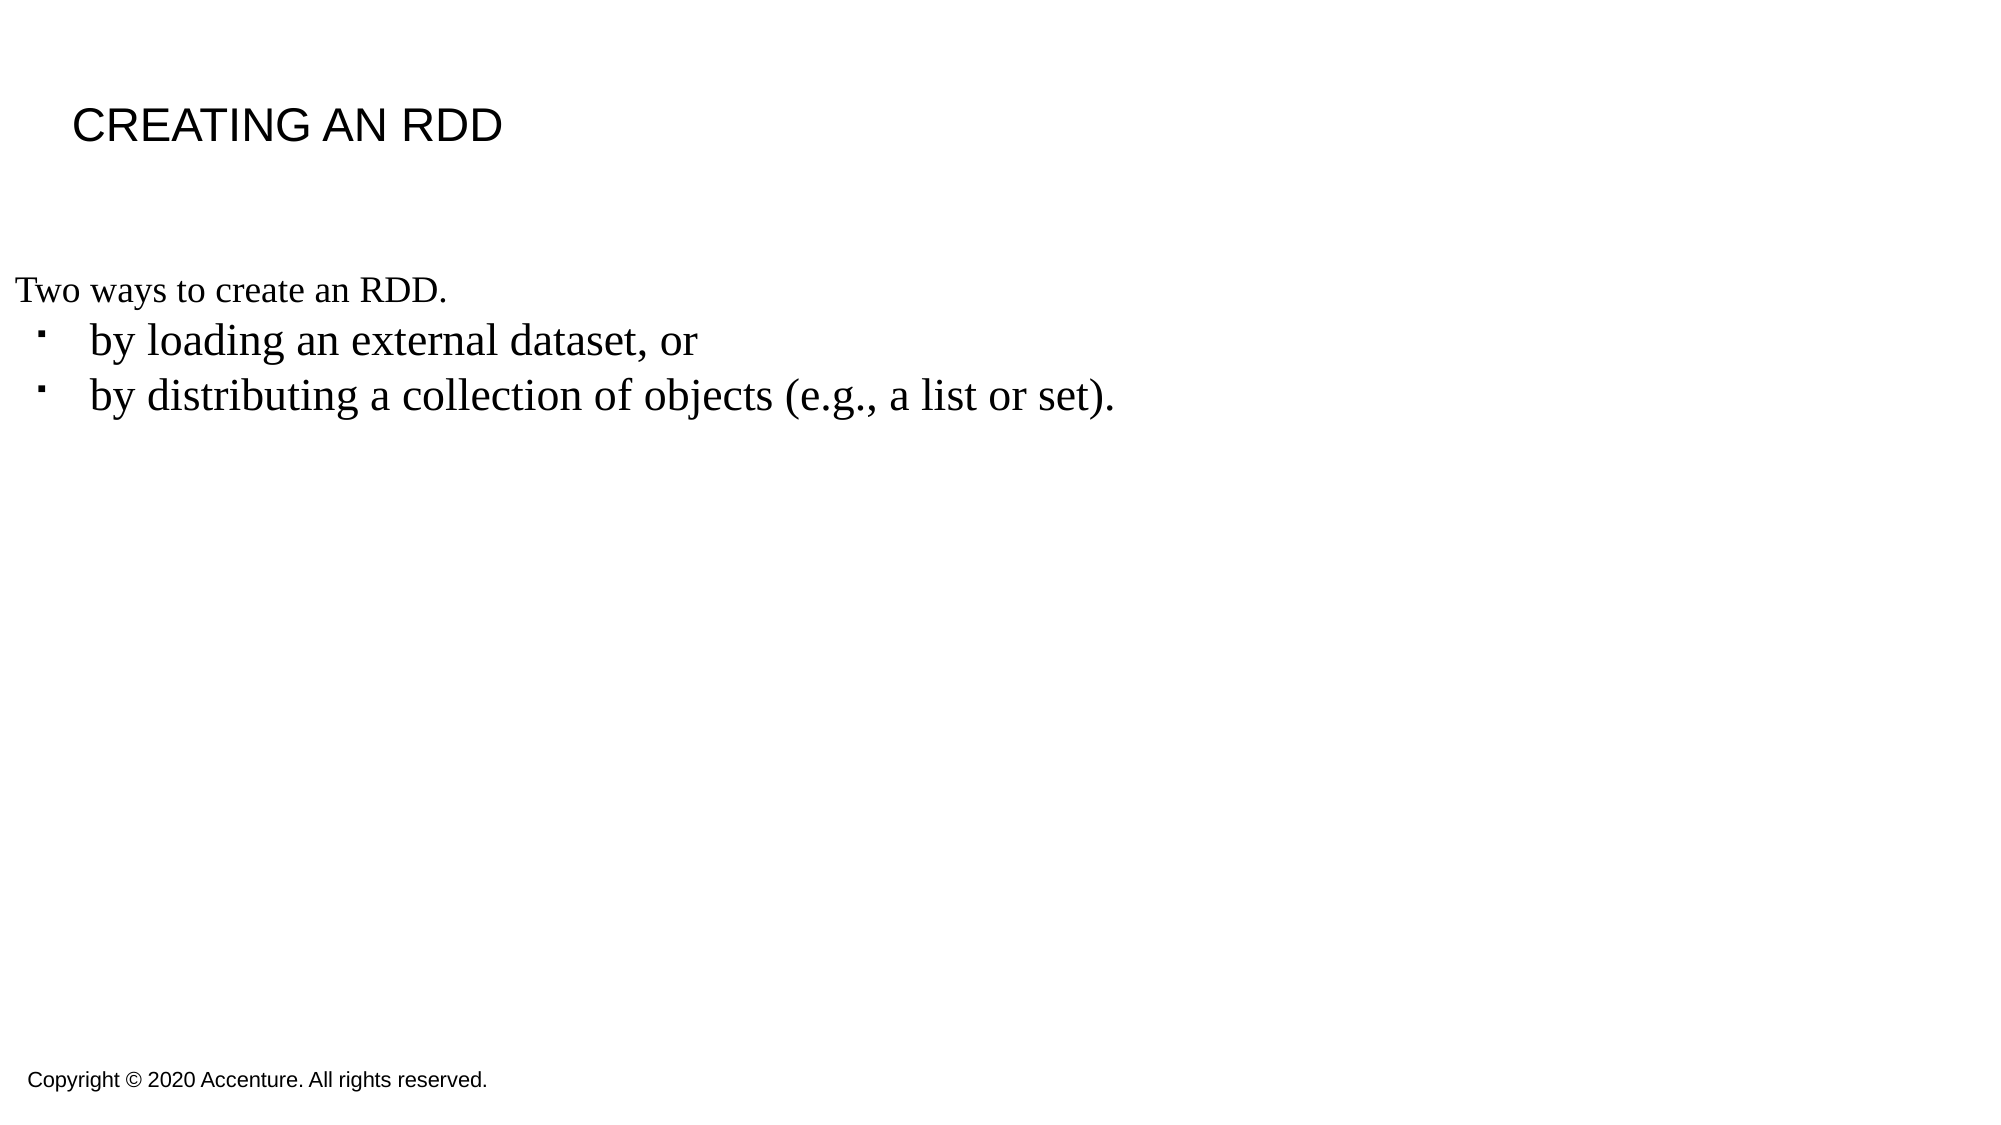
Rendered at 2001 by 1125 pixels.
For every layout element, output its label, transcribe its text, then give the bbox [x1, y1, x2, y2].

list Two ways to create an RDD. by loading an external dataset, or by distributing a collection of objects (e.g., a list or set). [0, 212, 1436, 1000]
title Creating an RDD [62, 62, 1938, 150]
